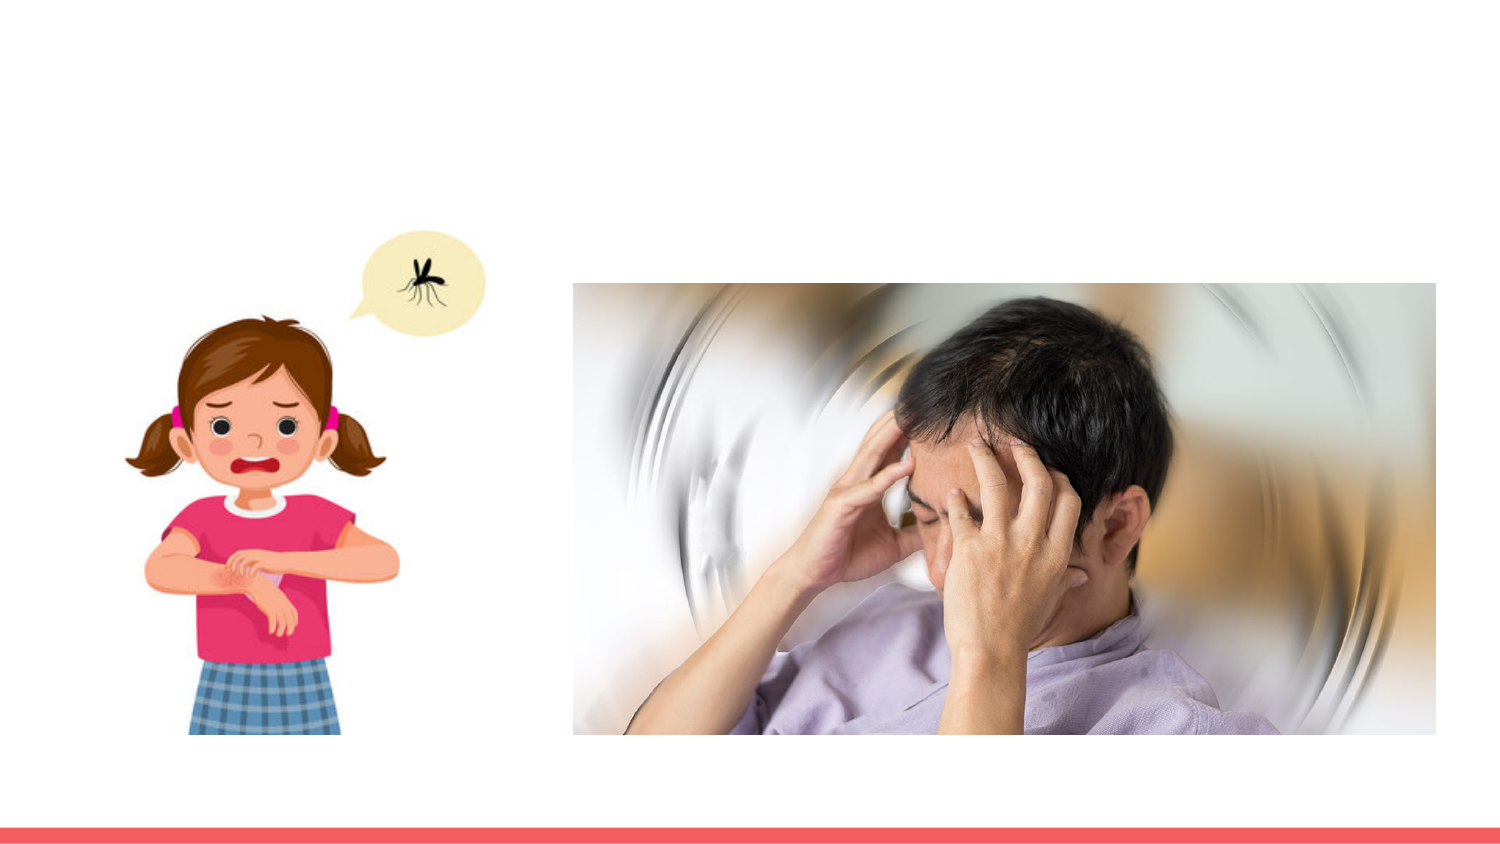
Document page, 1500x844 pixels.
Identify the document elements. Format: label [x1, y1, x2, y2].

picture [24, 171, 1436, 735]
